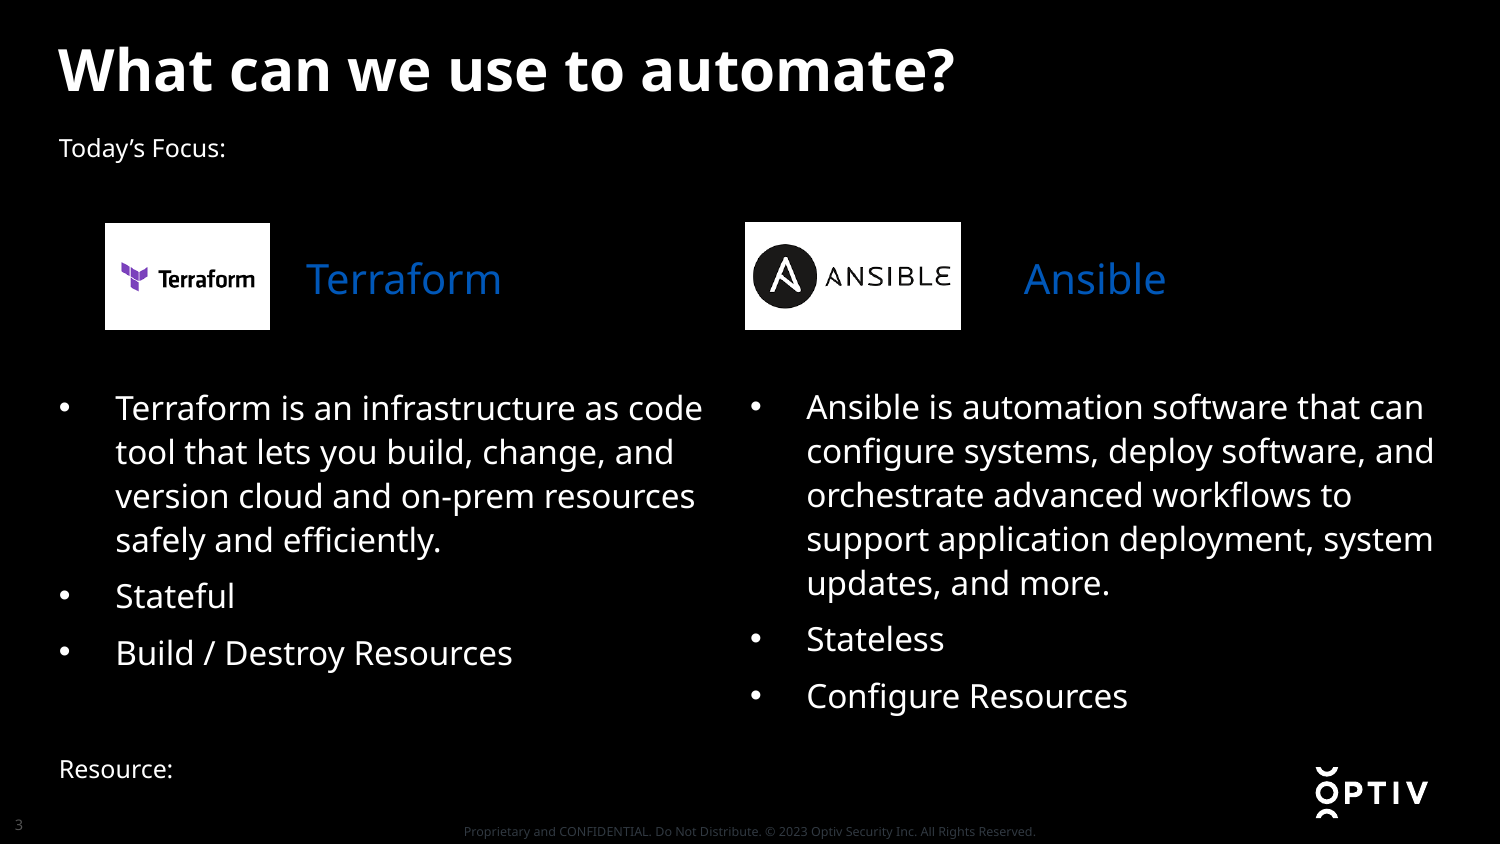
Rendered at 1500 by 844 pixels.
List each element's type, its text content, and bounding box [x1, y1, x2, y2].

list Today’s Focus: [58, 132, 1441, 163]
picture [105, 223, 270, 330]
text_box Ansible Ansible is automation software that can configure systems, deploy software, and orchestrate advanced workflows to support application deployment, system updates, and more. Stateless Configure Resources [749, 247, 1441, 714]
picture [745, 222, 961, 330]
title What can we use to automate? [58, 33, 1441, 104]
slide_number 3 [0, 808, 54, 839]
text_box Resource: [58, 753, 1441, 784]
list Terraform Terraform is an infrastructure as code tool that lets you build, change, and version cloud and on-prem resources safely and efficiently. Stateful Build / Destroy Resources [59, 248, 750, 715]
